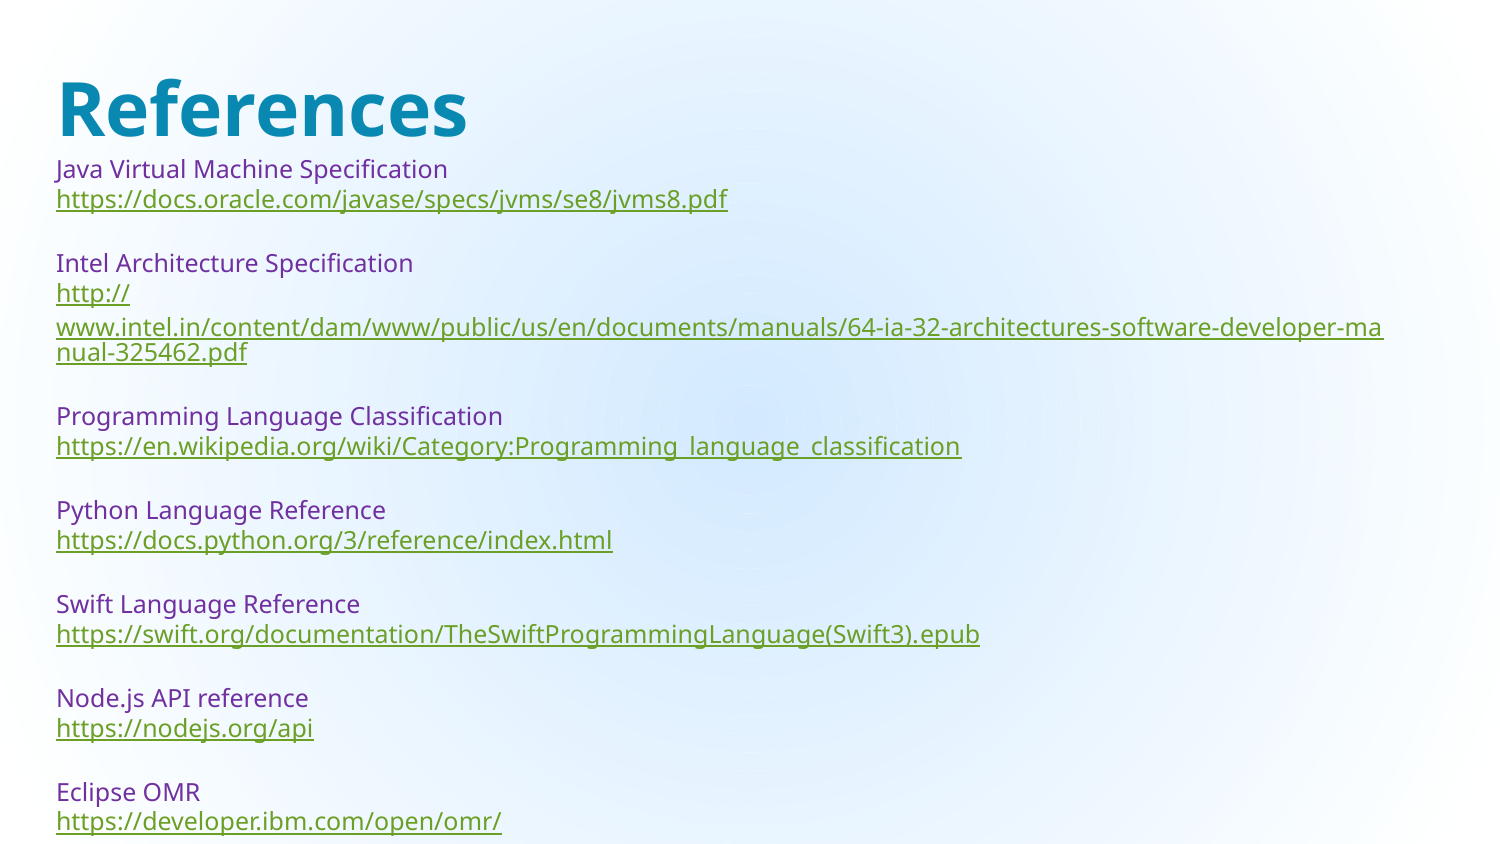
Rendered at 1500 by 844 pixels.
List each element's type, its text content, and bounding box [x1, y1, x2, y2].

text_box References [41, 54, 549, 146]
text_box Java Virtual Machine Specification https://docs.oracle.com/javase/specs/jvms/se8/jvms8.pdf Intel Architecture Specification http://www.intel.in/content/dam/www/public/us/en/documents/manuals/64-ia-32-architectures-software-developer-manual-325462.pdf Programming Language Classification https://en.wikipedia.org/wiki/Category:Programming_language_classification Python Language Reference https://docs.python.org/3/reference/index.html Swift Language Reference https://swift.org/documentation/TheSwiftProgrammingLanguage(Swift3).epub Node.js API reference https://nodejs.org/api Eclipse OMR https://developer.ibm.com/open/omr/ [41, 146, 1403, 823]
